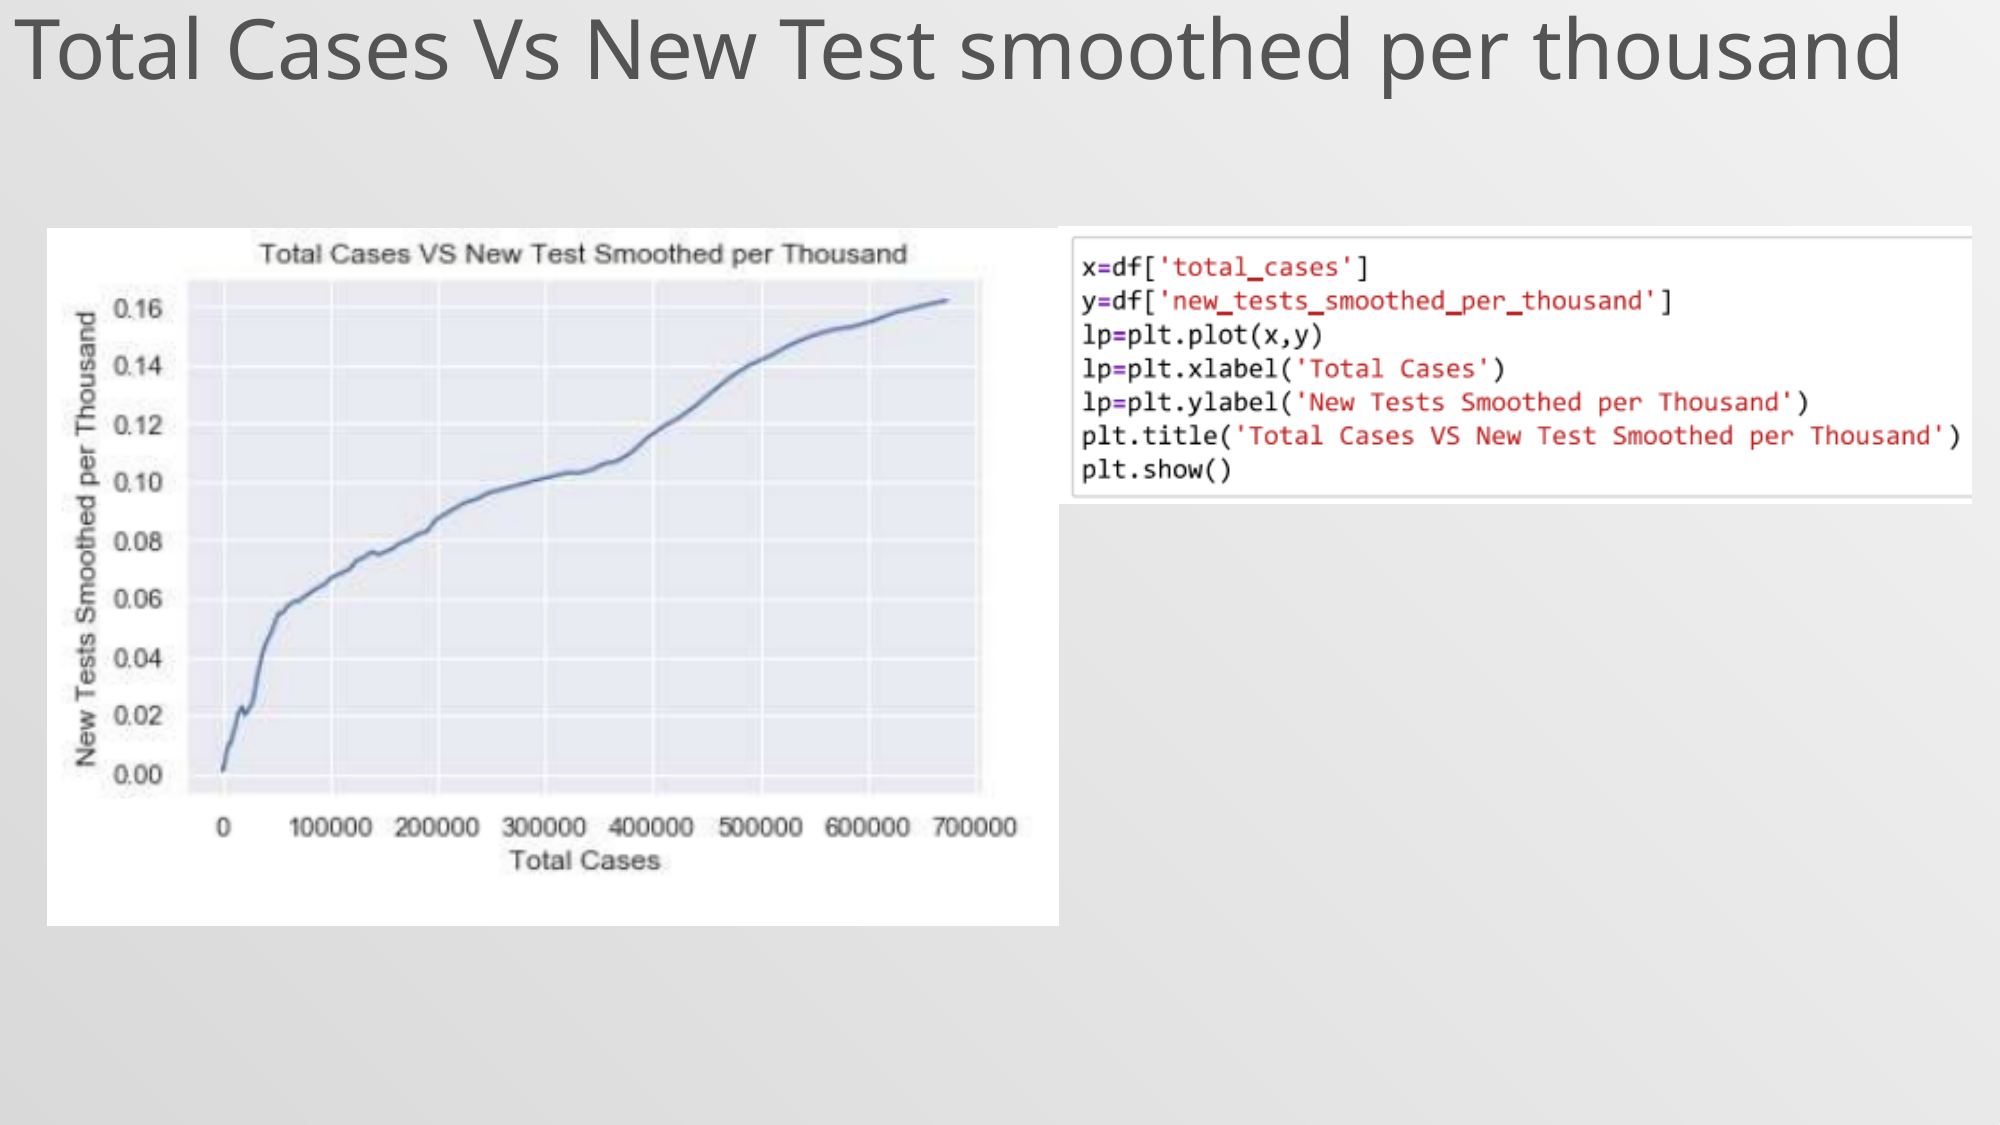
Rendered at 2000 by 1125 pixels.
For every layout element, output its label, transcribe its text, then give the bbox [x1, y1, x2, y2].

text_box Total Cases Vs New Test smoothed per thousand [0, 0, 2000, 159]
picture [47, 226, 1972, 926]
